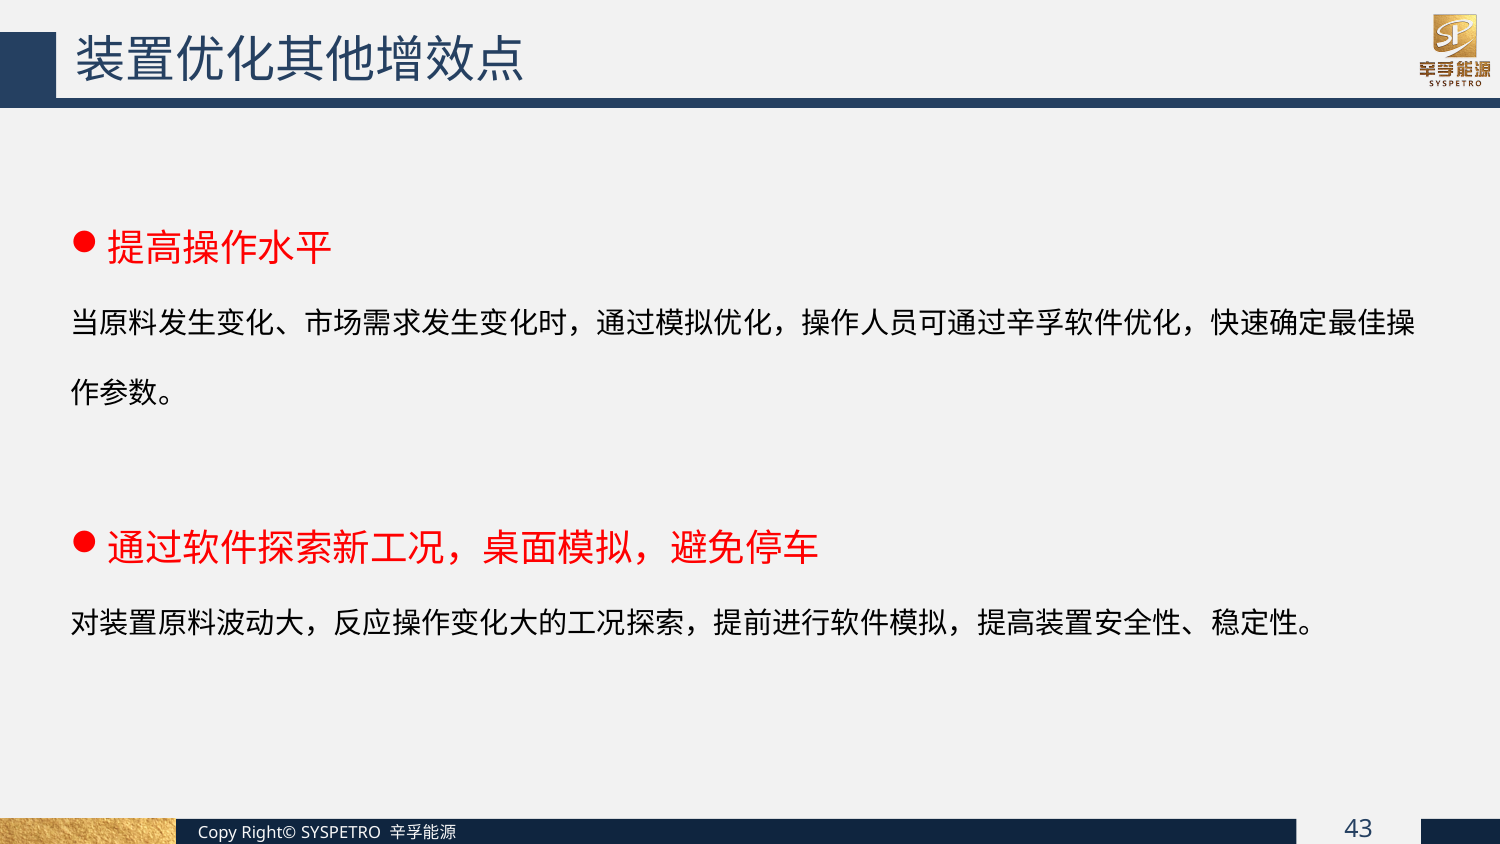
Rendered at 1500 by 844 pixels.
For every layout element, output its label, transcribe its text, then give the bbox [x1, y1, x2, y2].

list 装置优化其他增效点 [71, 19, 1389, 96]
picture [1416, 11, 1494, 89]
text_box 提高操作水平 当原料发生变化、市场需求发生变化时，通过模拟优化，操作人员可通过辛孚软件优化，快速确定最佳操作参数。 通过软件探索新工况，桌面模拟，避免停车 对装置原料波动大，反应操作变化大的工况探索，提前进行软件模拟，提高装置安全性、稳定性。 [64, 173, 1436, 645]
picture [0, 818, 176, 844]
